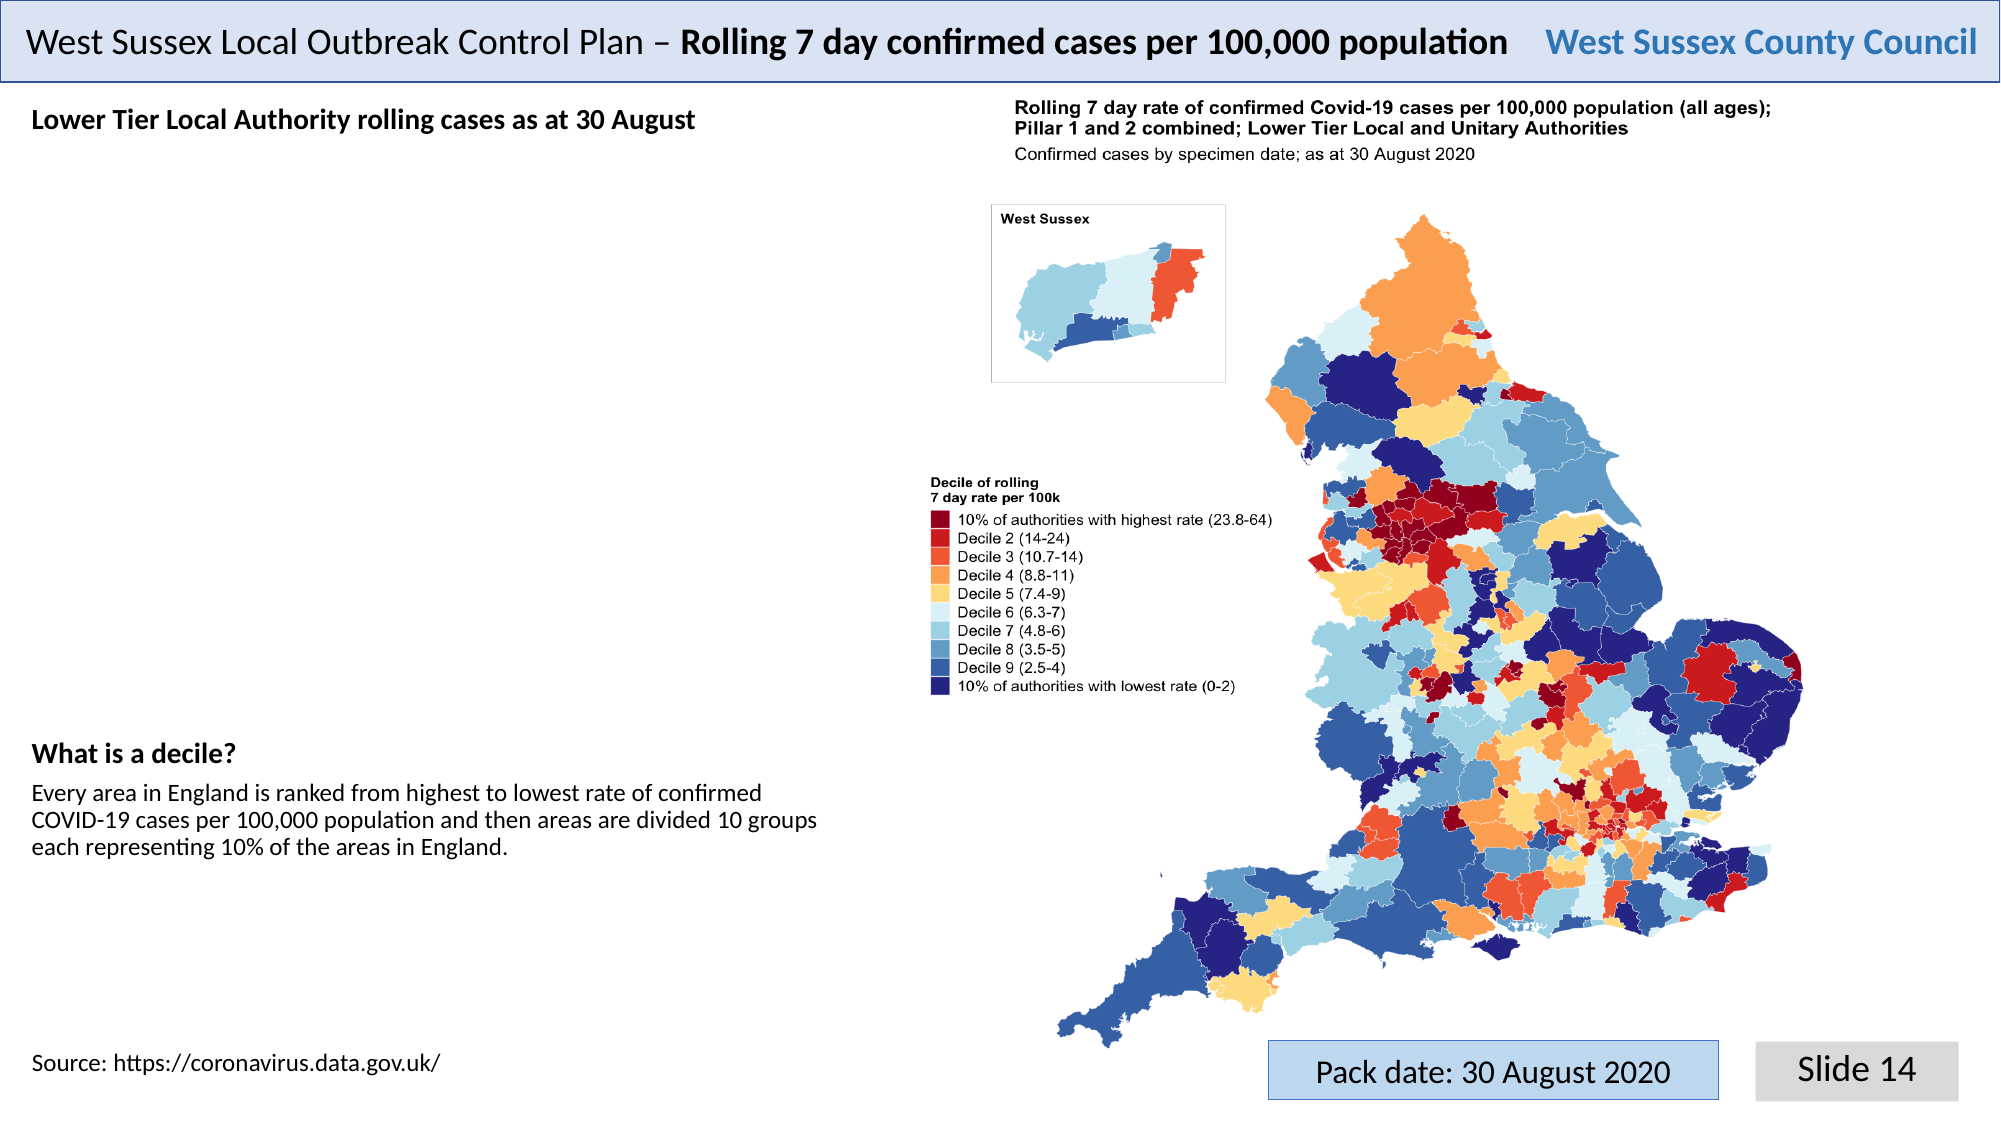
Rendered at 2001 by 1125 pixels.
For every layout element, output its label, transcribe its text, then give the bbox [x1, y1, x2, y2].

list What is a decile? [16, 731, 562, 772]
picture [895, 91, 1959, 1104]
list Lower Tier Local Authority rolling cases as at 30 August [16, 97, 895, 173]
list Every area in England is ranked from highest to lowest rate of confirmed COVID-19 cases per 100,000 population and then areas are divided 10 groups each representing 10% of the areas in England. [16, 772, 853, 900]
list Source: https://coronavirus.data.gov.uk/ [17, 1042, 660, 1103]
